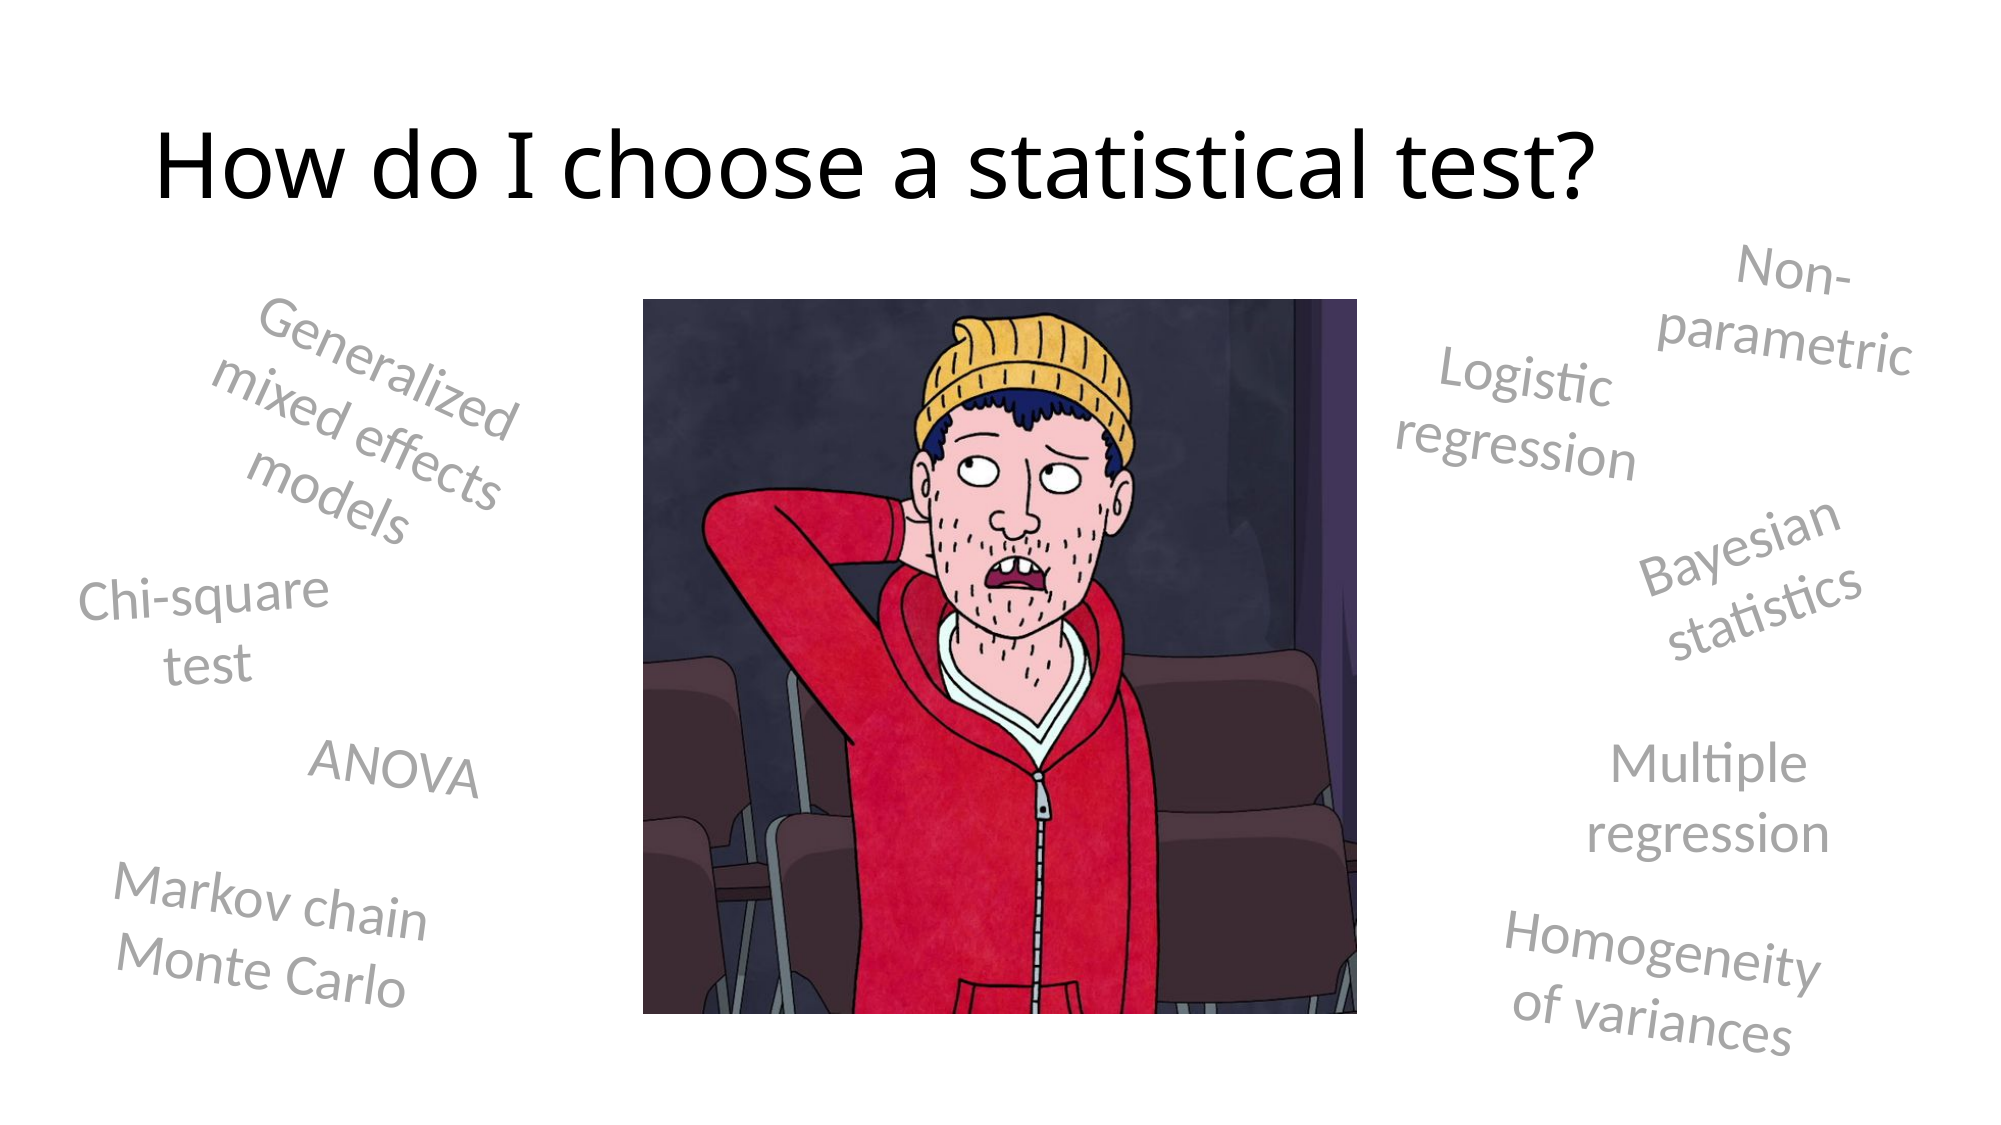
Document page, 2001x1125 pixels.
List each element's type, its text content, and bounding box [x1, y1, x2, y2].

text_box Multiple regression [1522, 716, 1896, 872]
text_box Markov chain Monte Carlo [72, 829, 463, 1035]
text_box Homogeneity of variances [1463, 878, 1855, 1084]
title How do I choose a statistical test? [137, 59, 1863, 278]
text_box Bayesian statistics [1548, 438, 1952, 711]
text_box Logistic regression [1357, 306, 1716, 510]
text_box Chi-square test [15, 537, 397, 715]
text_box ANOVA [206, 701, 587, 833]
text_box Generalized mixed effects models [144, 247, 578, 607]
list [643, 299, 1357, 1014]
text_box Non-parametric [1595, 198, 1987, 404]
